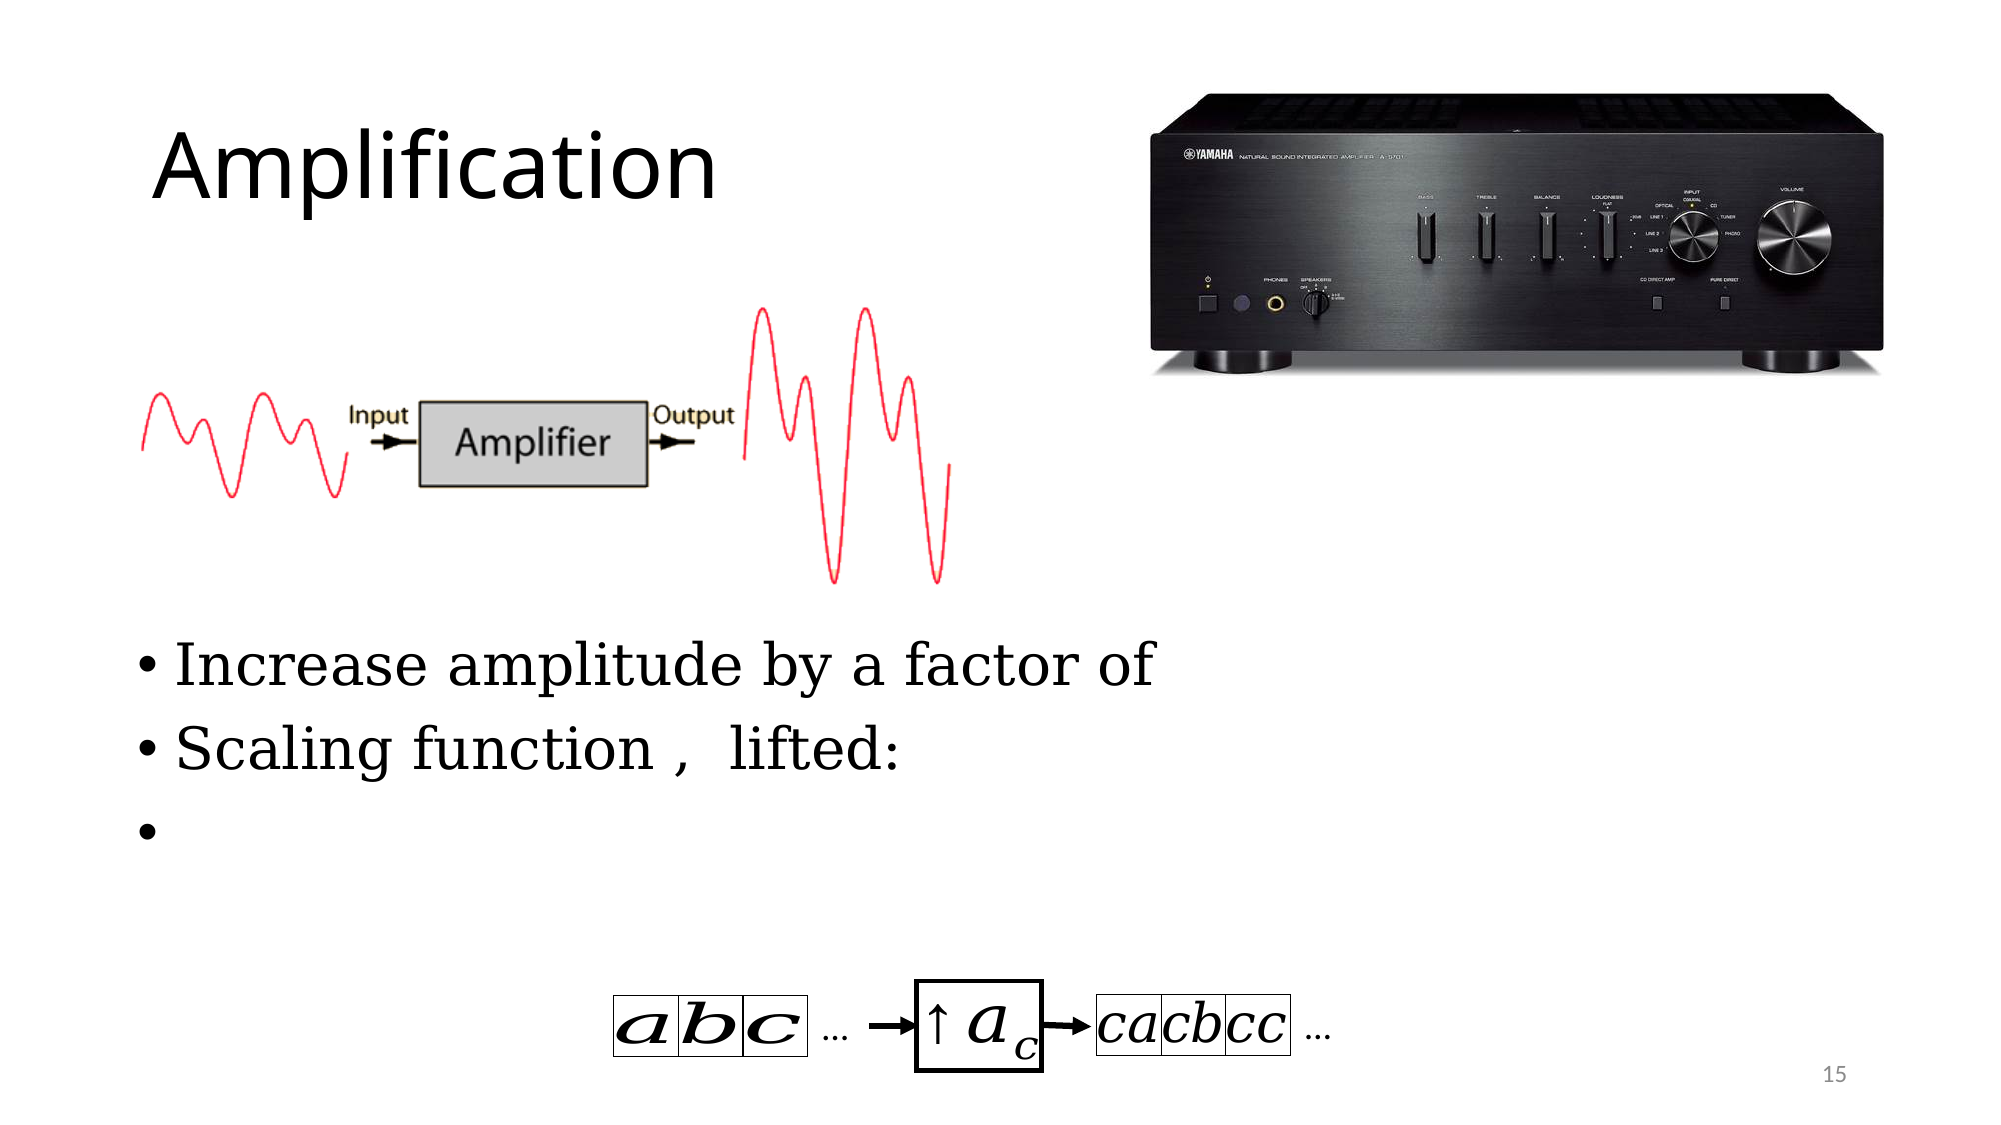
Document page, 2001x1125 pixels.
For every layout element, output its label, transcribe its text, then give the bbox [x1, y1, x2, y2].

picture [1149, 10, 1884, 458]
slide_number 15 [1798, 1042, 1863, 1103]
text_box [1096, 994, 1355, 1056]
picture [82, 262, 1022, 635]
title Amplification [137, 59, 1149, 278]
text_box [613, 995, 873, 1057]
